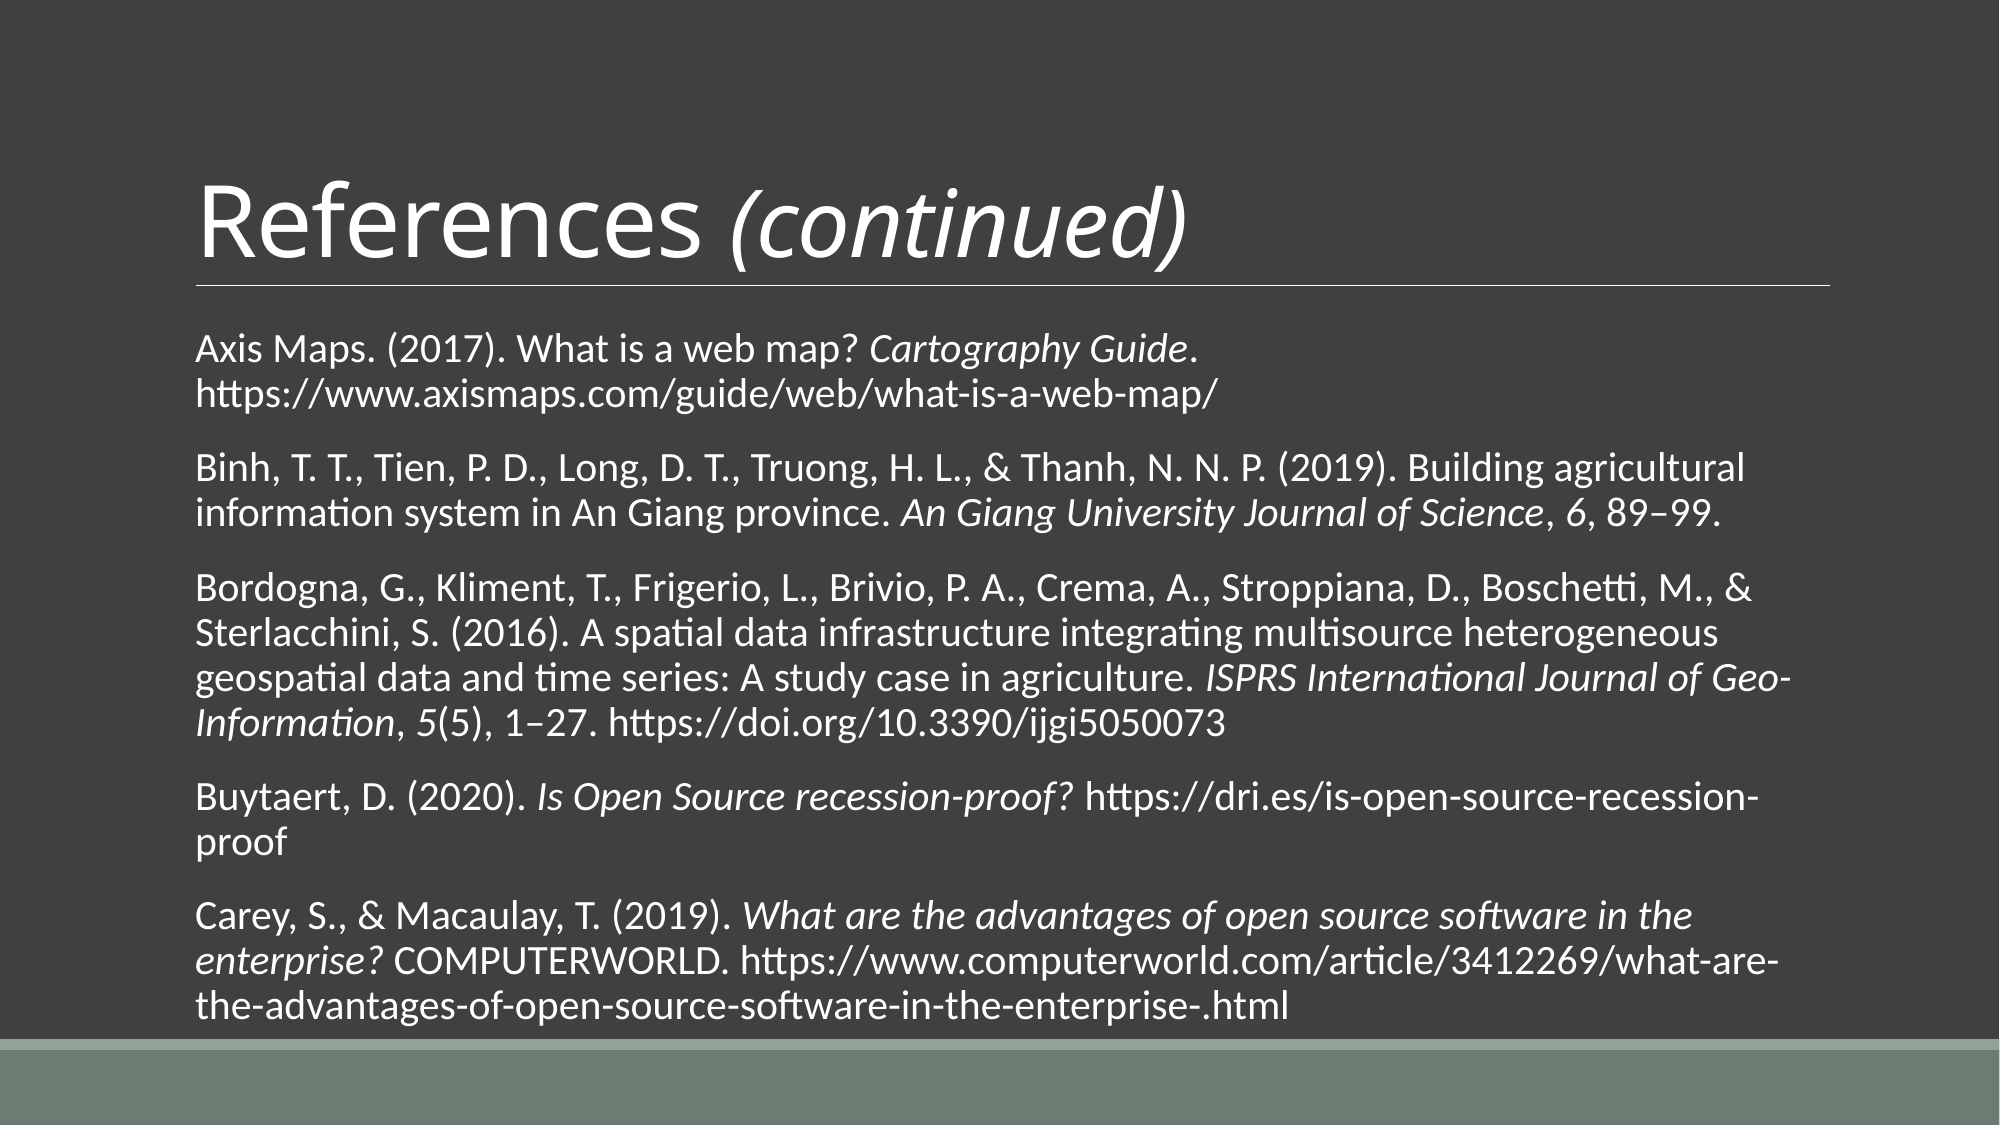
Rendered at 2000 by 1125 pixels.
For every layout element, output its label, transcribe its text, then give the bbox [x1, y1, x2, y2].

title References (continued) [179, 47, 1830, 285]
list Axis Maps. (2017). What is a web map? Cartography Guide. https://www.axismaps.com/guide/web/what-is-a-web-map/ Binh, T. T., Tien, P. D., Long, D. T., Truong, H. L., & Thanh, N. N. P. (2019). Building agricultural information system in An Giang province. An Giang University Journal of Science, 6, 89–99. Bordogna, G., Kliment, T., Frigerio, L., Brivio, P. A., Crema, A., Stroppiana, D., Boschetti, M., & Sterlacchini, S. (2016). A spatial data infrastructure integrating multisource heterogeneous geospatial data and time series: A study case in agriculture. ISPRS International Journal of Geo-Information, 5(5), 1–27. https://doi.org/10.3390/ijgi5050073 Buytaert, D. (2020). Is Open Source recession-proof? https://dri.es/is-open-source-recession-proof Carey, S., & Macaulay, T. (2019). What are the advantages of open source software in the enterprise? COMPUTERWORLD. https://www.computerworld.com/article/3412269/what-are-the-advantages-of-open-source-software-in-the-enterprise-.html [179, 319, 1830, 1017]
